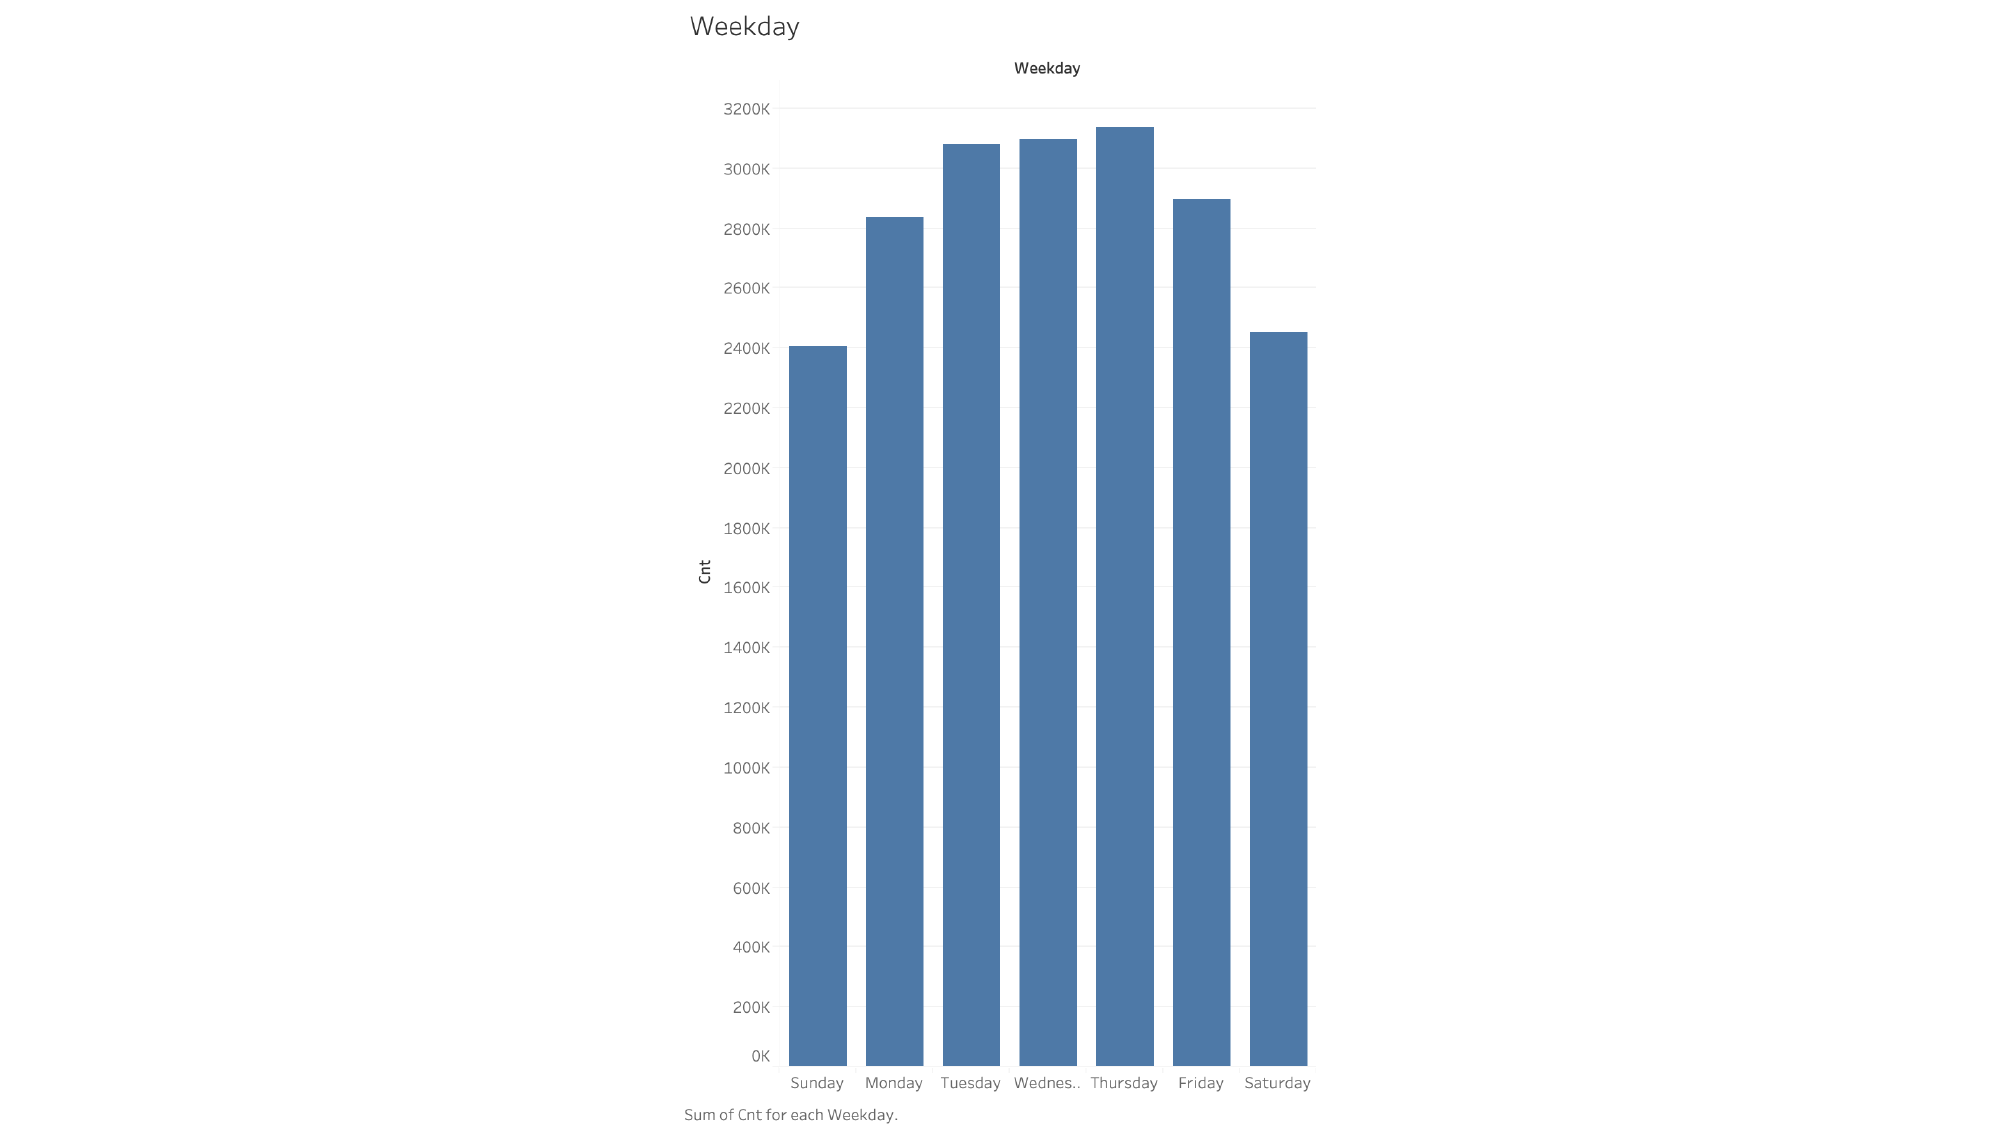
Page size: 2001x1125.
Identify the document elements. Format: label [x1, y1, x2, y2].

picture [684, 0, 1316, 1125]
